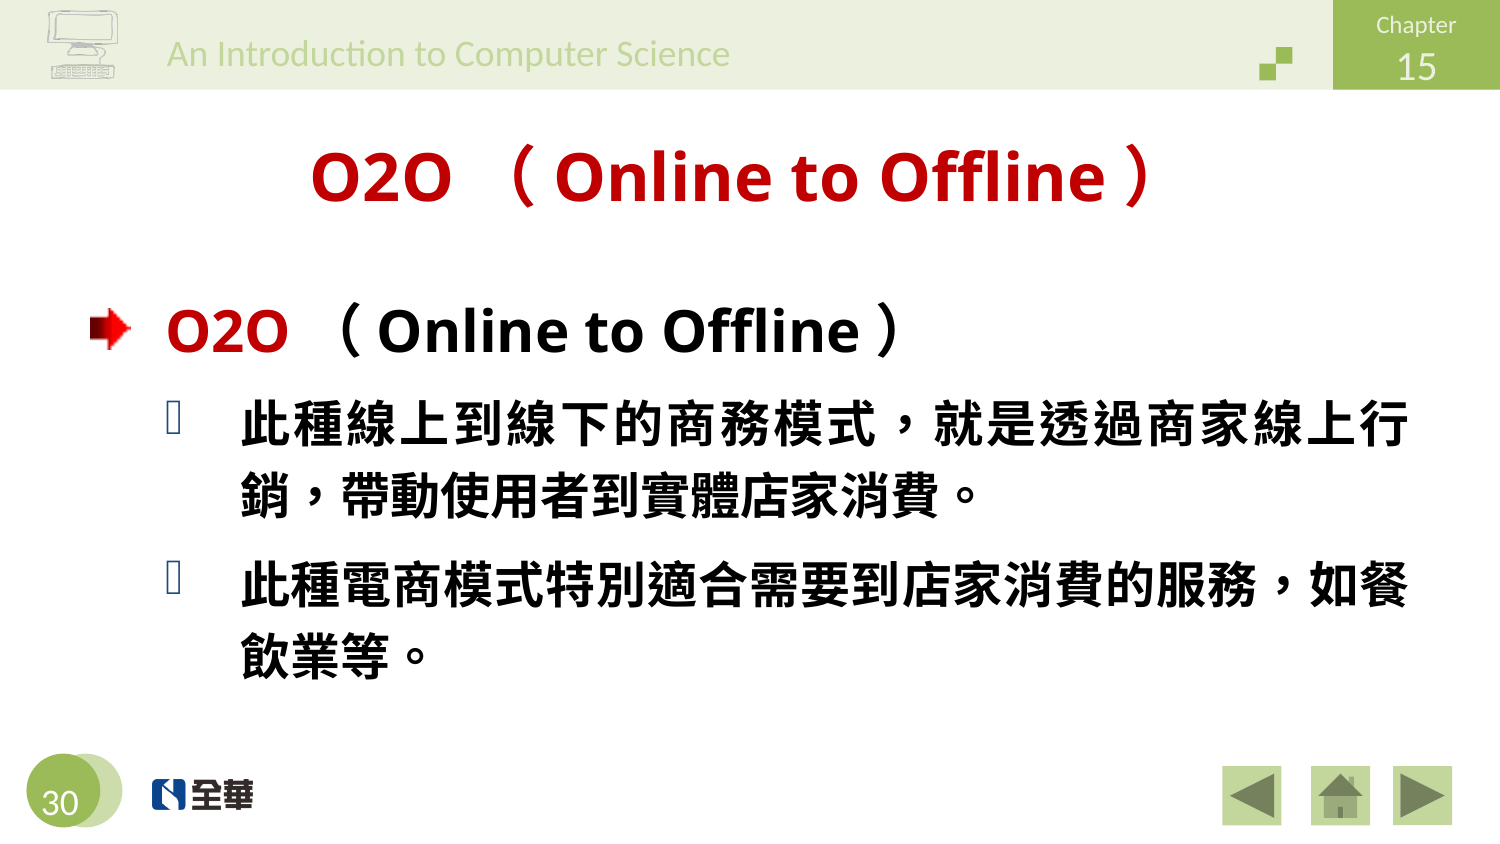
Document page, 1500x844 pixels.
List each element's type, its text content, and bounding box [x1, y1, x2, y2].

picture [90, 308, 131, 350]
title O2O（Online to Offline） [75, 104, 1425, 245]
picture [152, 779, 253, 810]
list O2O（Online to Offline） 此種線上到線下的商務模式，就是透過商家線上行銷，帶動使用者到實體店家消費。 此種電商模式特別適合需要到店家消費的服務，如餐飲業等。 [75, 272, 1425, 754]
picture [47, 10, 118, 79]
